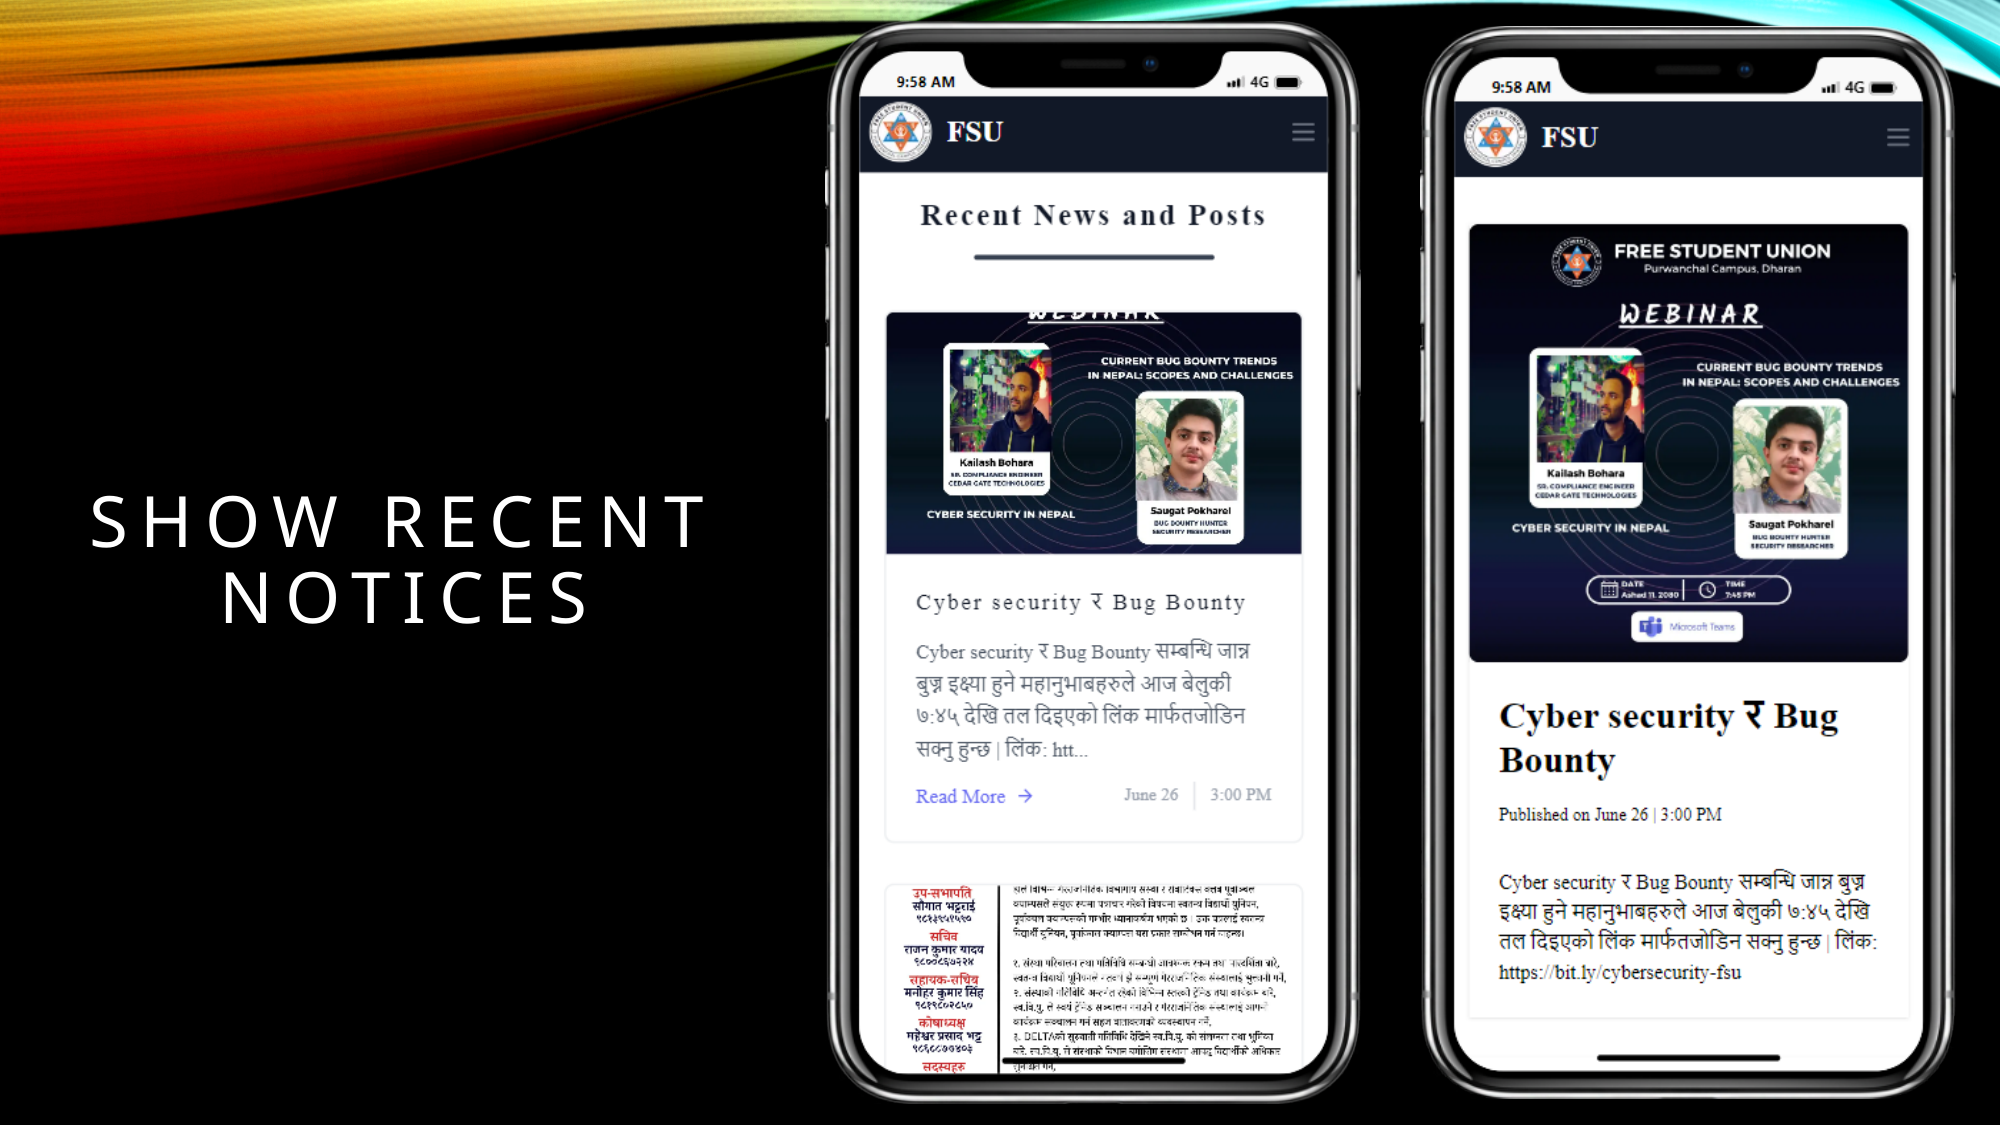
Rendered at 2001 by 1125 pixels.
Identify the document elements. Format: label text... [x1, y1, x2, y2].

picture [0, 0, 2000, 1099]
title Show recent notices [58, 456, 749, 669]
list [825, 20, 1361, 1105]
